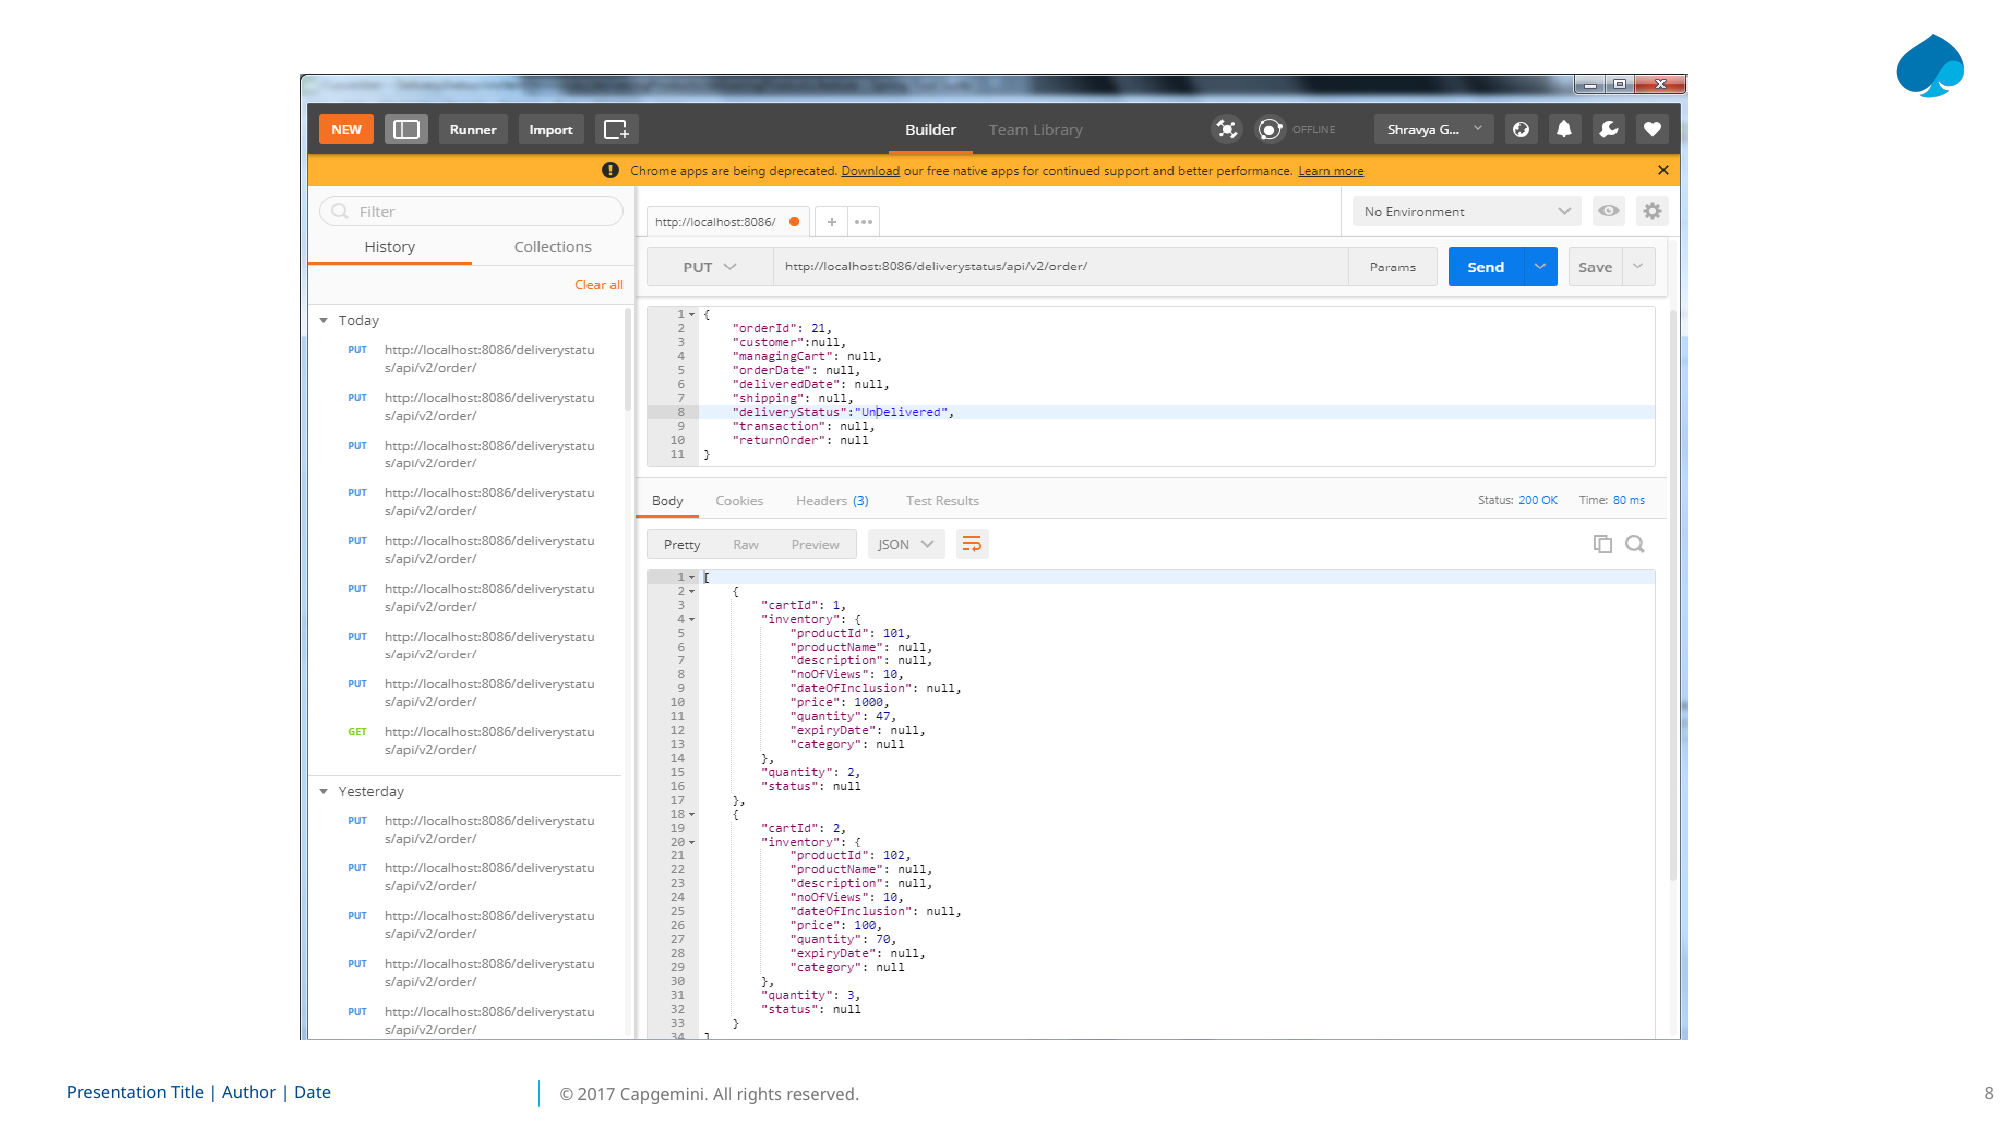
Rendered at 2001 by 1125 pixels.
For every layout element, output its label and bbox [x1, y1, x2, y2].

picture [1936, 34, 1964, 62]
picture [1894, 34, 1964, 107]
picture [299, 74, 1688, 1040]
